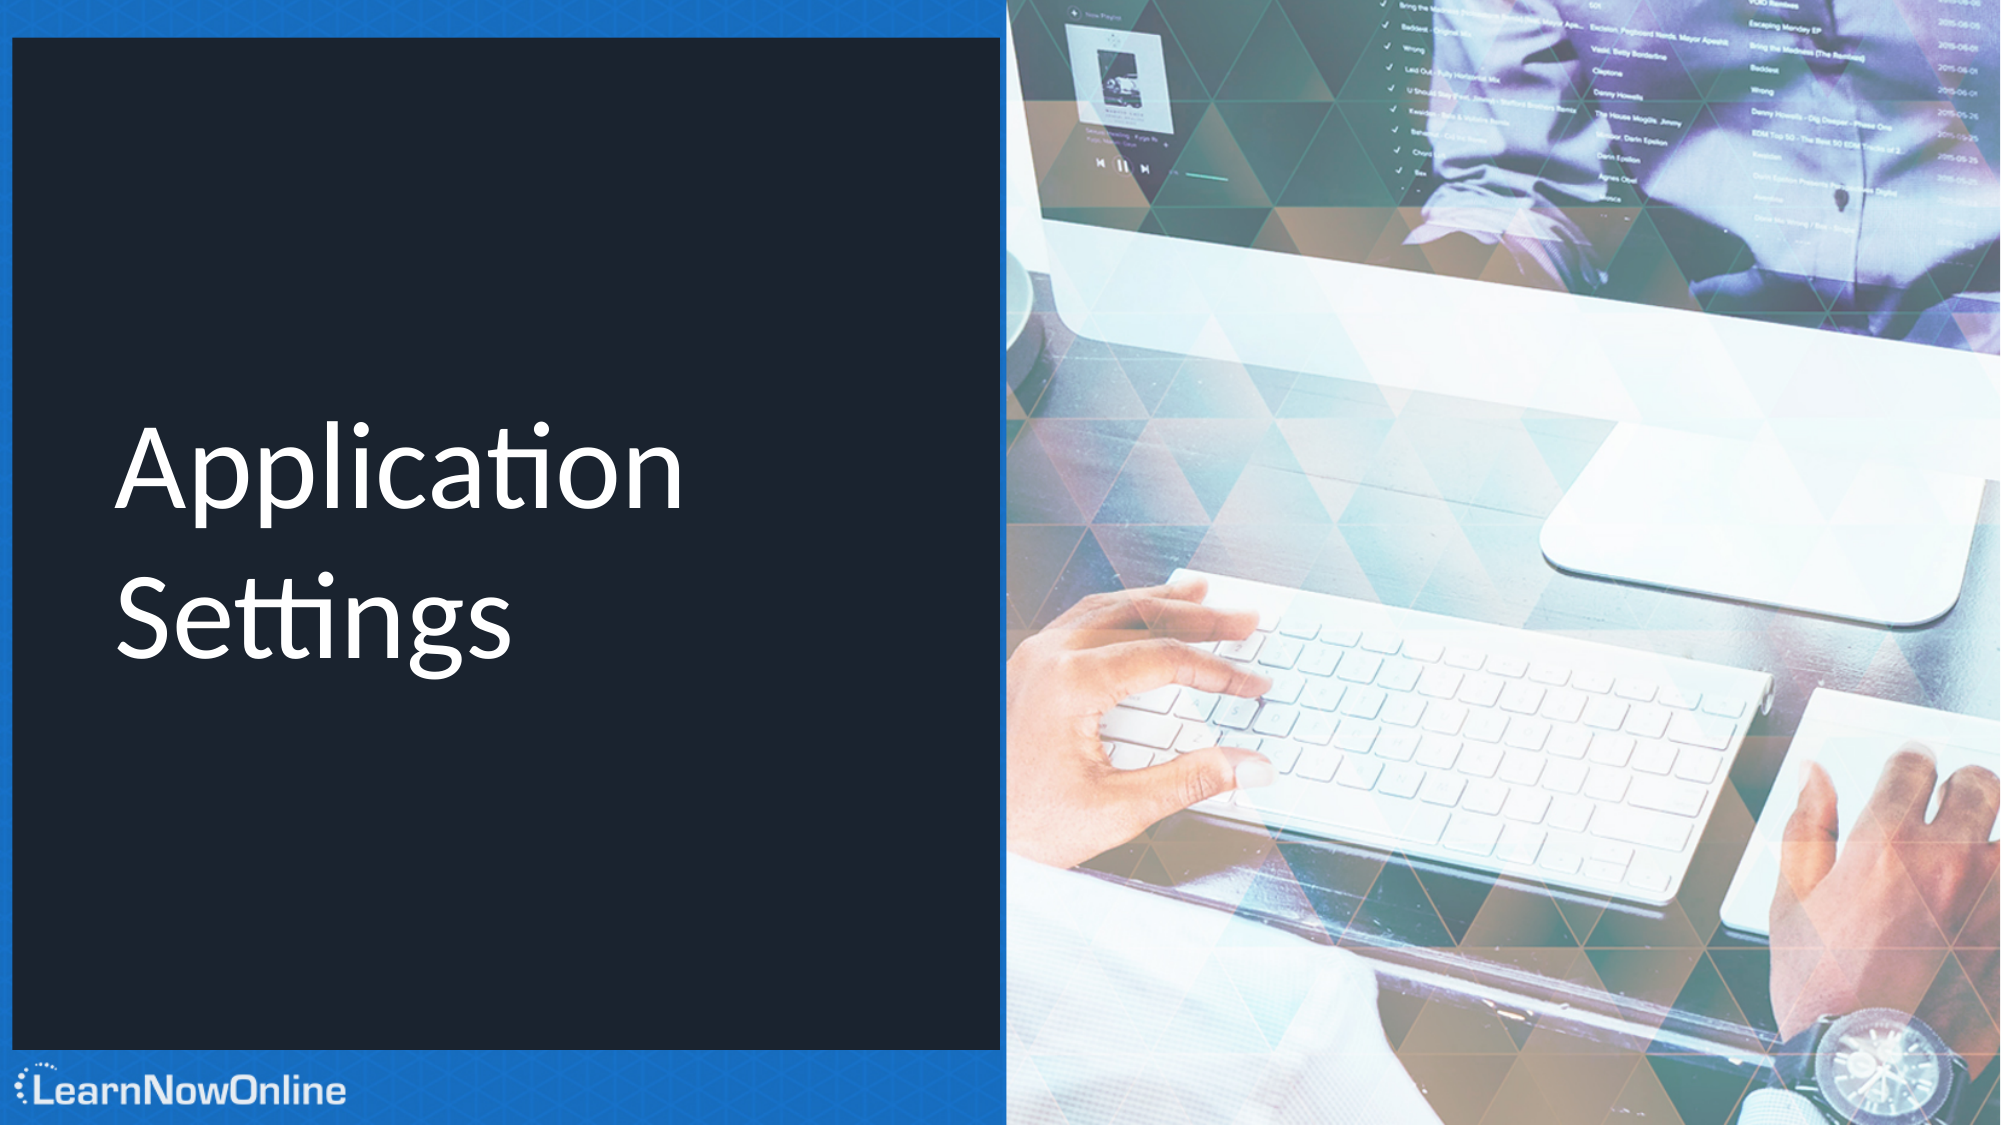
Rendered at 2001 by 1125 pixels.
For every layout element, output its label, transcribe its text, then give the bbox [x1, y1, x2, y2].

picture [0, 0, 2001, 1125]
list Application Settings [99, 376, 900, 963]
